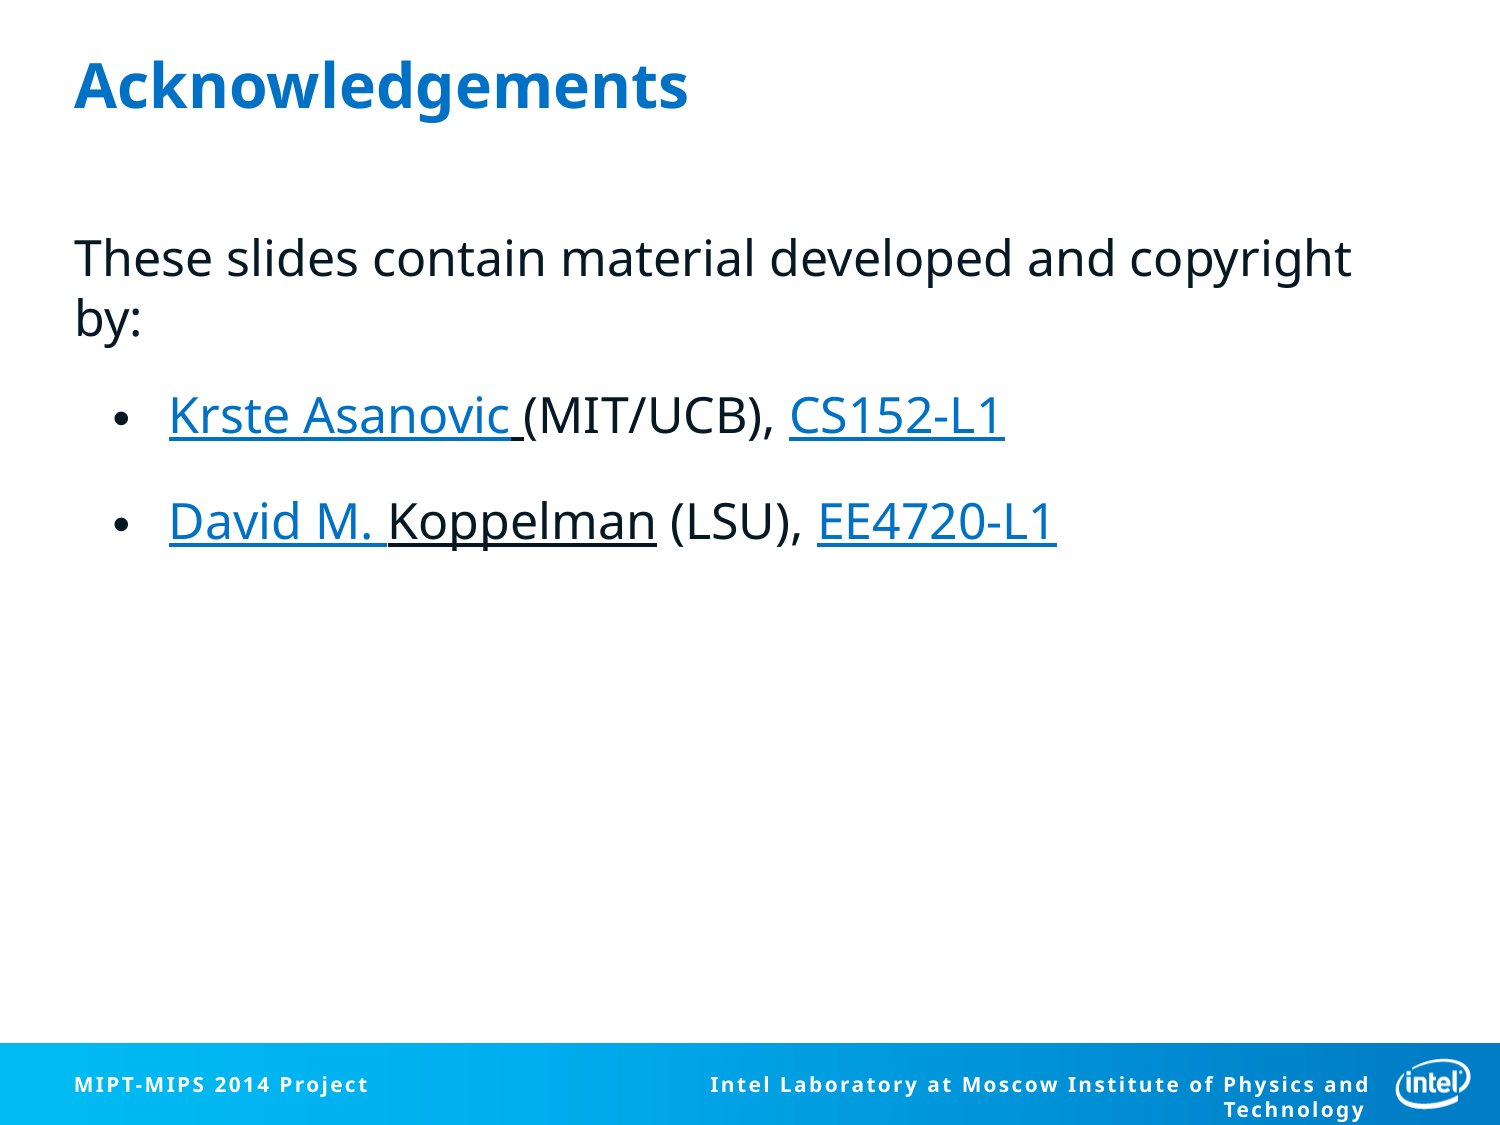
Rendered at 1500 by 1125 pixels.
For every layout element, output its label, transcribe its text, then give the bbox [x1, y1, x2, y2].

list These slides contain material developed and copyright by: Krste Asanovic (MIT/UCB), CS152-L1 David M. Koppelman (LSU), EE4720-L1 [74, 226, 1425, 971]
picture [1289, 1043, 1296, 1125]
picture [1243, 1043, 1253, 1125]
picture [1307, 1043, 1314, 1125]
picture [1324, 1043, 1500, 1125]
title Acknowledgements [74, 66, 1425, 214]
